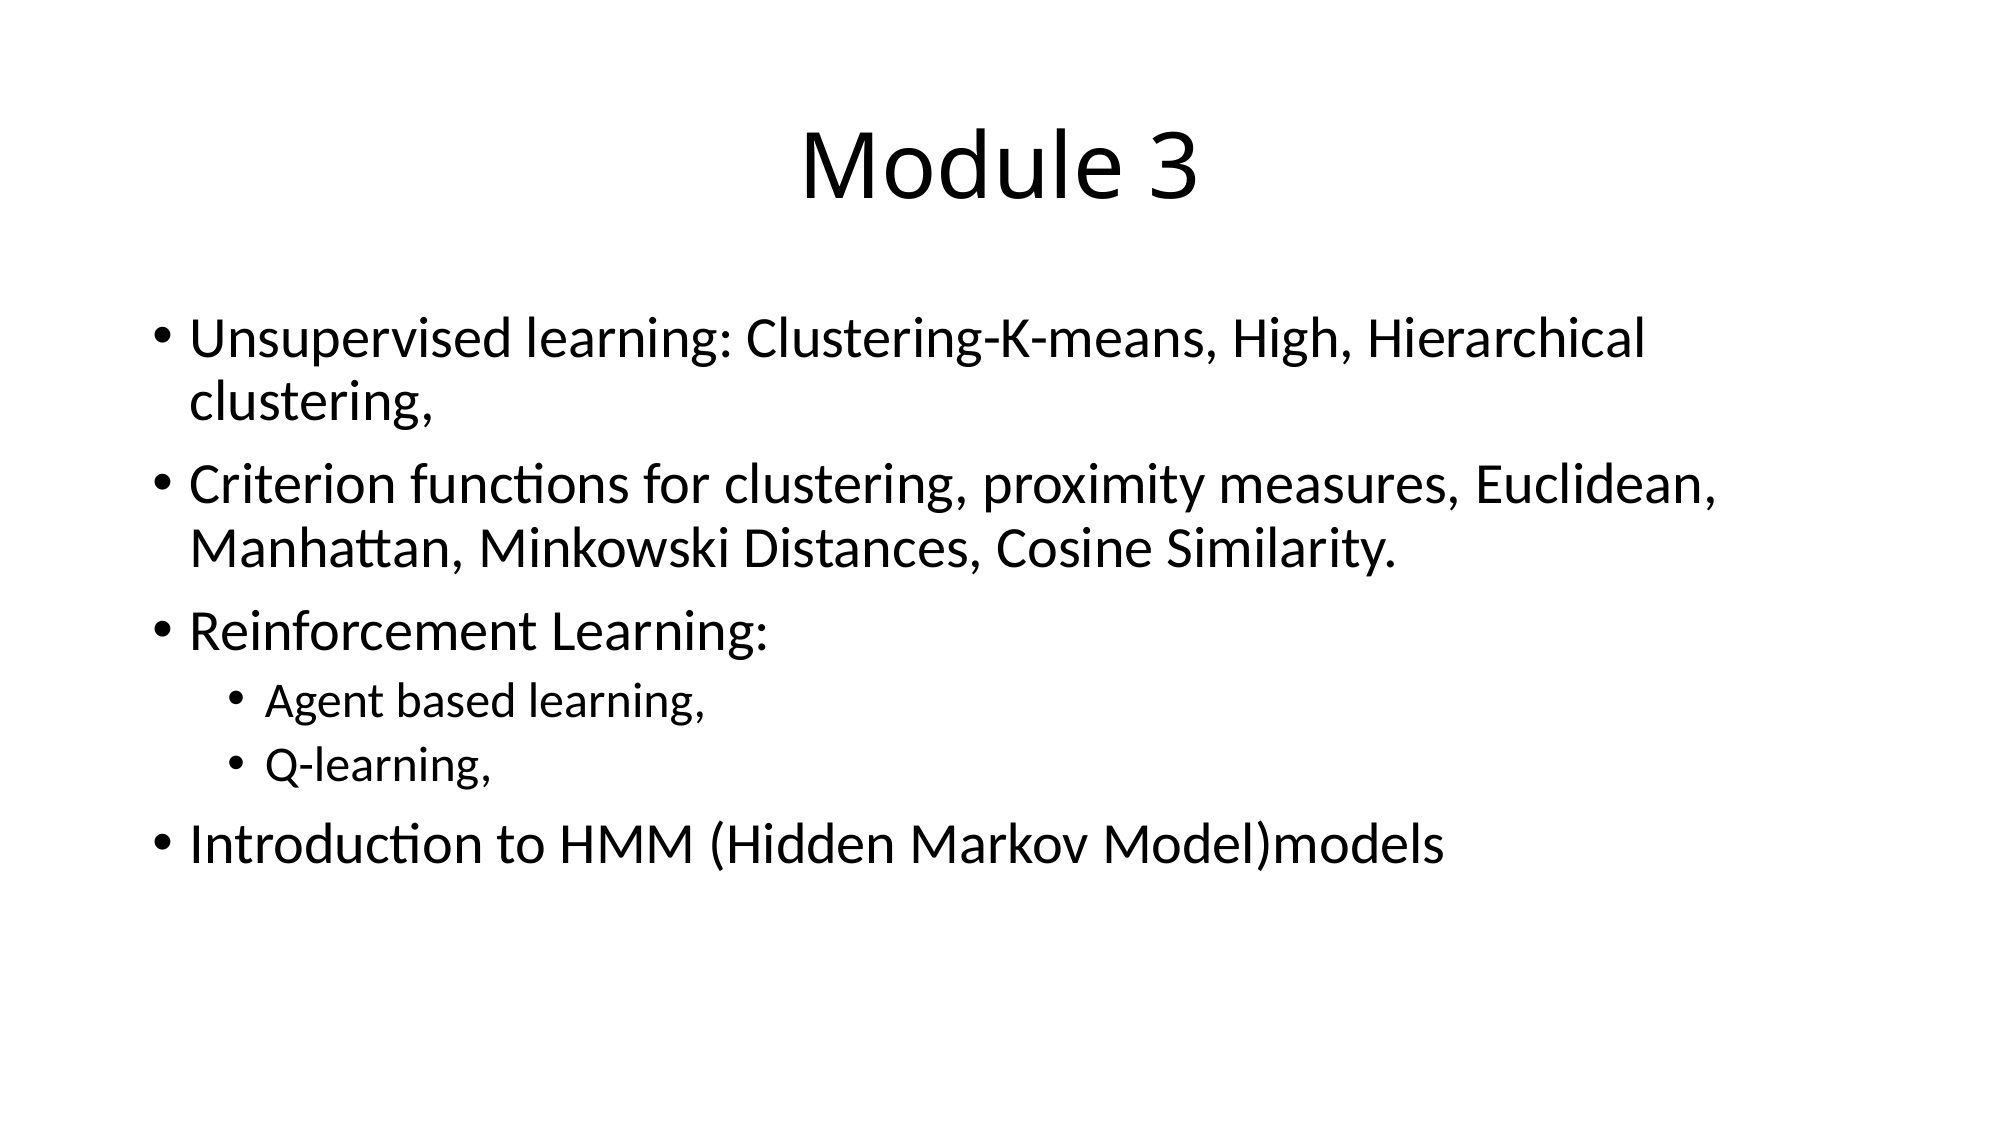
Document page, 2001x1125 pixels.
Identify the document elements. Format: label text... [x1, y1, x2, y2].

title Module 3 [137, 59, 1863, 278]
list Unsupervised learning: Clustering-K-means, High, Hierarchical clustering, Criterion functions for clustering, proximity measures, Euclidean, Manhattan, Minkowski Distances, Cosine Similarity. Reinforcement Learning: Agent based learning, Q-learning, Introduction to HMM (Hidden Markov Model)models [137, 299, 1863, 1014]
